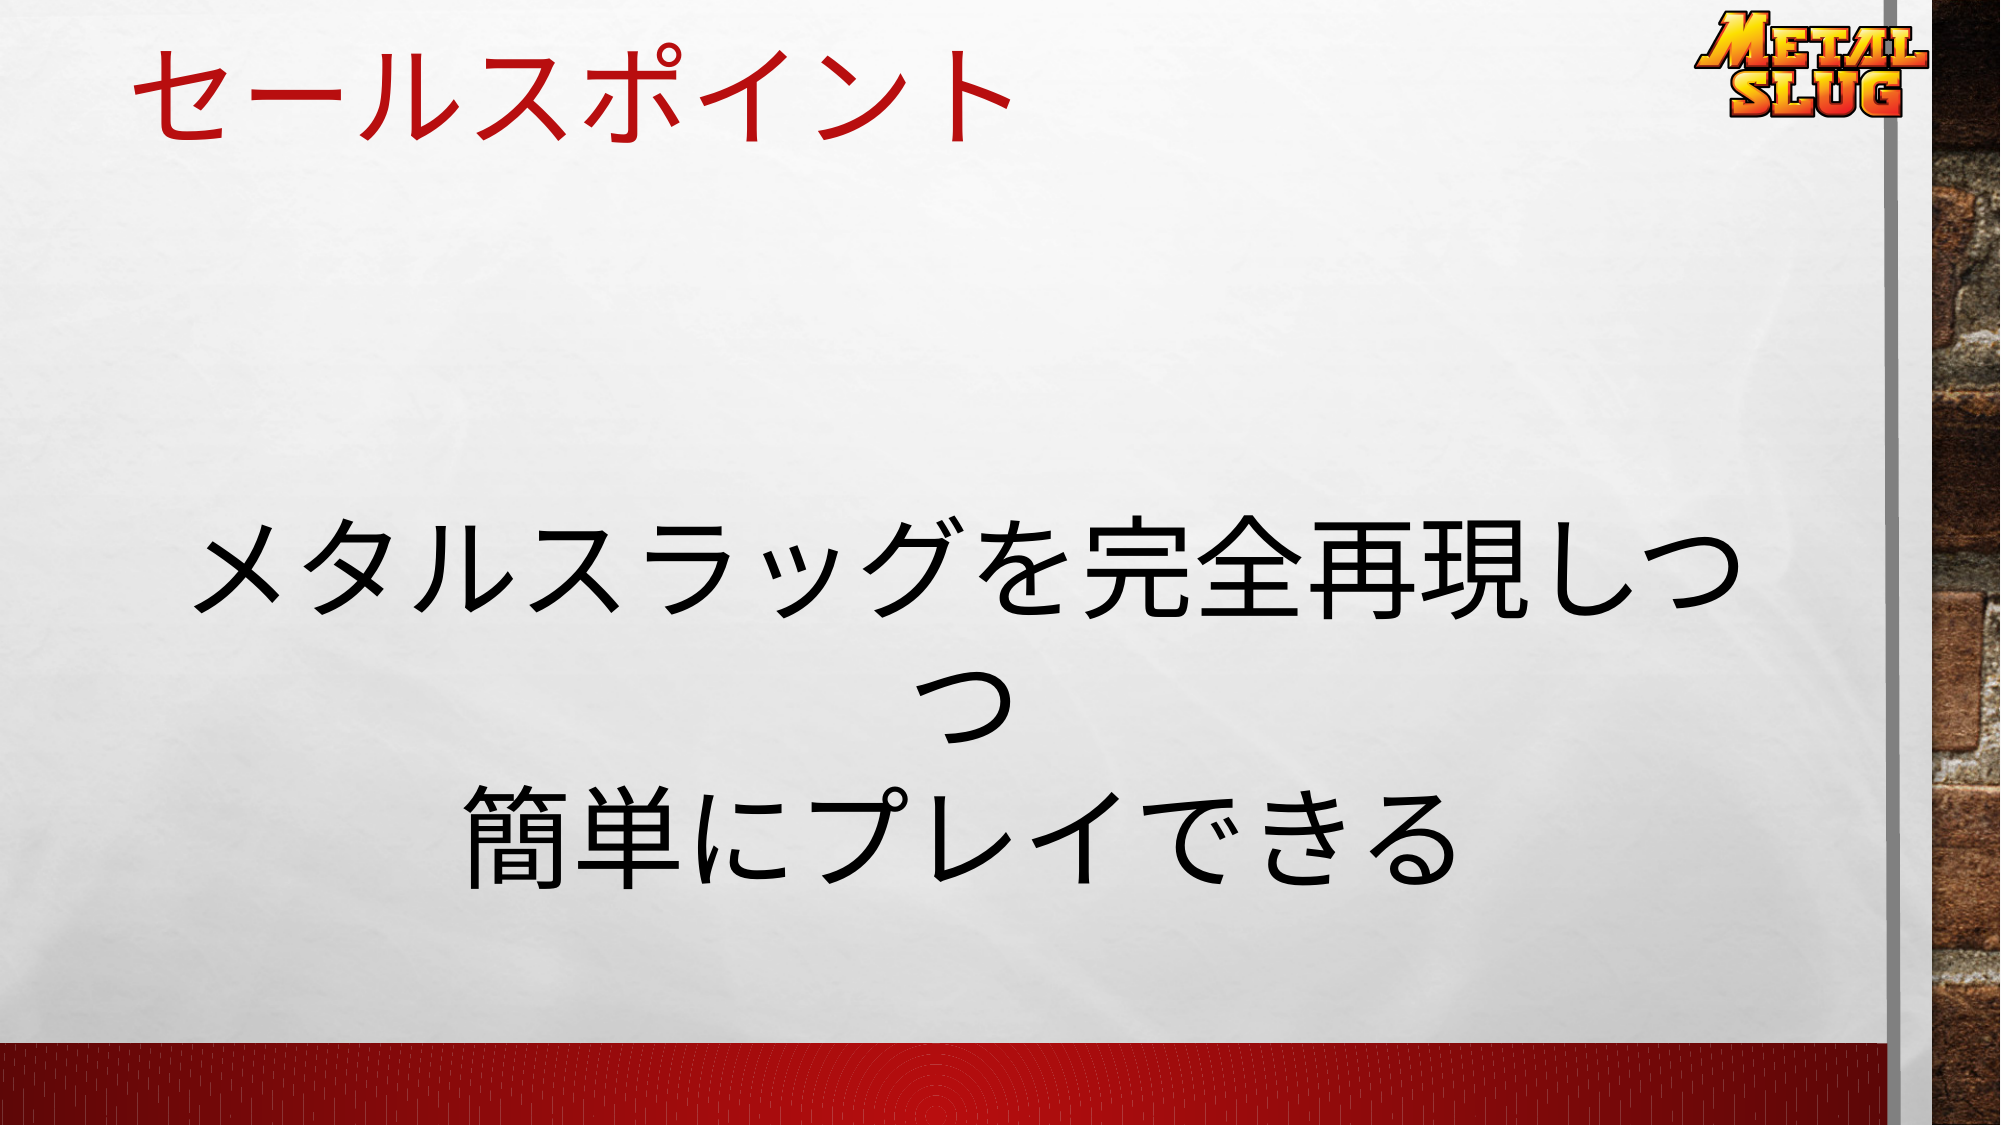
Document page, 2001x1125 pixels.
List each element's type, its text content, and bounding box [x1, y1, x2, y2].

text_box メタルスラッグを完全再現しつつ 簡単にプレイできる [113, 490, 1817, 911]
picture [1818, 0, 2000, 1125]
title セールスポイント [112, 7, 1818, 197]
